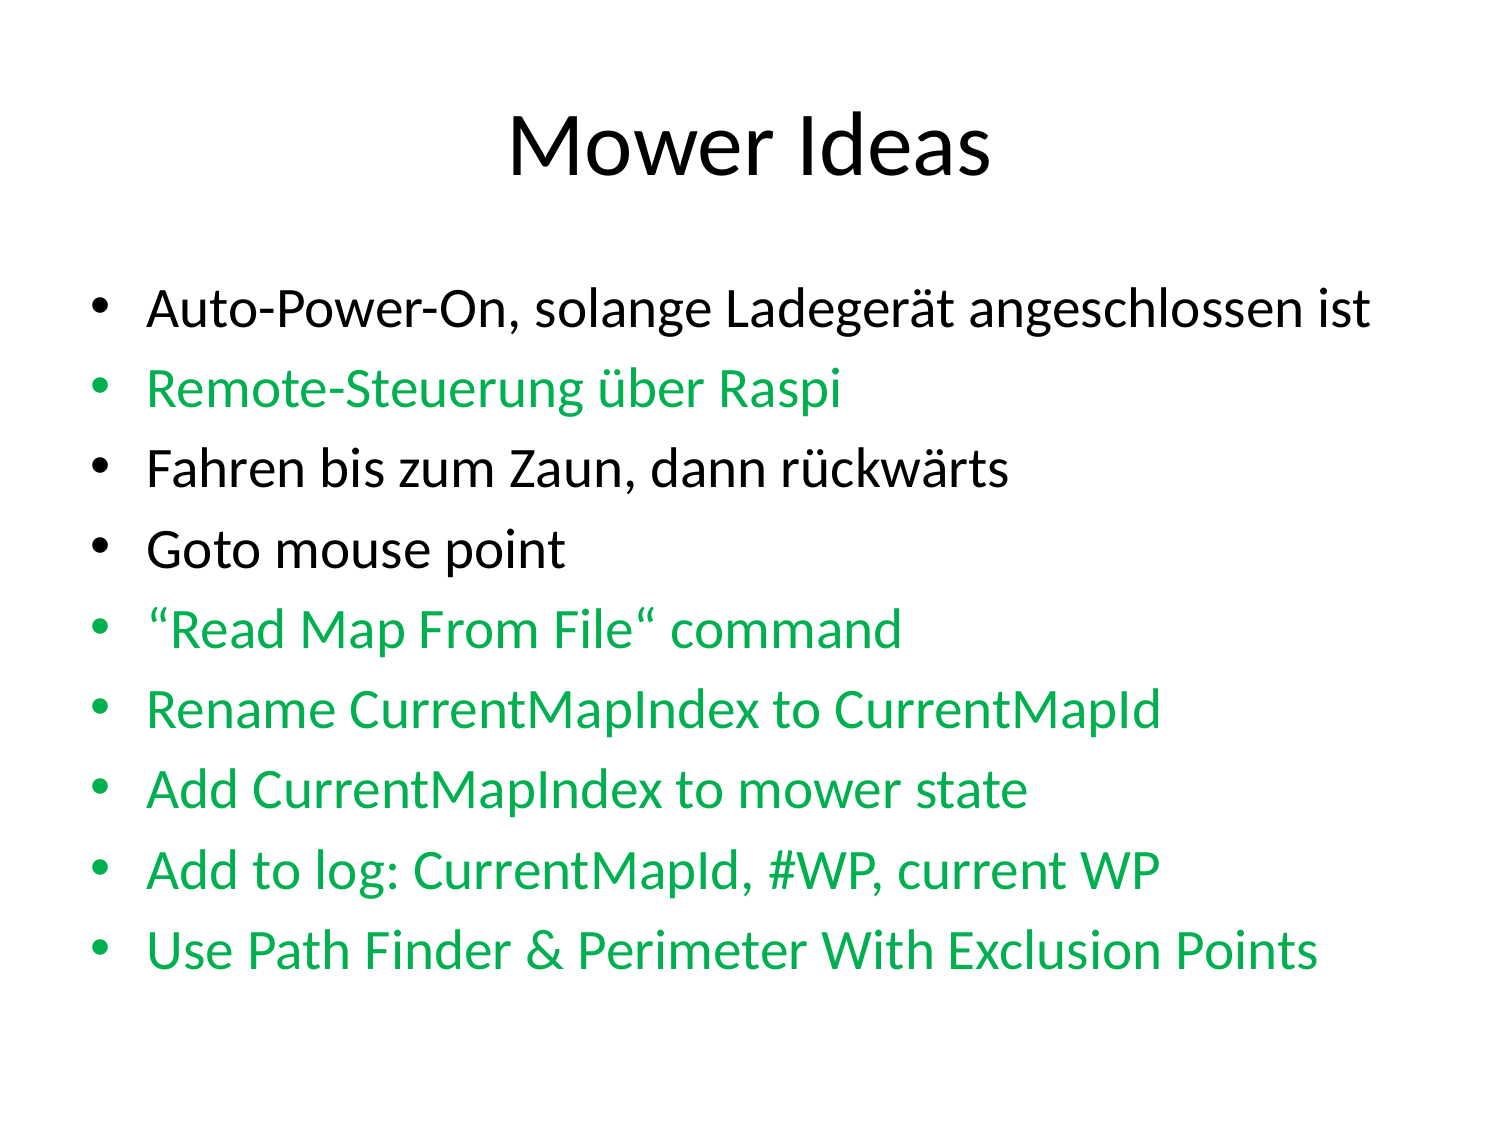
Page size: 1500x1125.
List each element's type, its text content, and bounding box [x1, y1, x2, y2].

list Auto-Power-On, solange Ladegerät angeschlossen ist Remote-Steuerung über Raspi Fahren bis zum Zaun, dann rückwärts Goto mouse point “Read Map From File“ command Rename CurrentMapIndex to CurrentMapId Add CurrentMapIndex to mower state Add to log: CurrentMapId, #WP, current WP Use Path Finder & Perimeter With Exclusion Points [75, 262, 1425, 1005]
title Mower Ideas [75, 45, 1425, 233]
